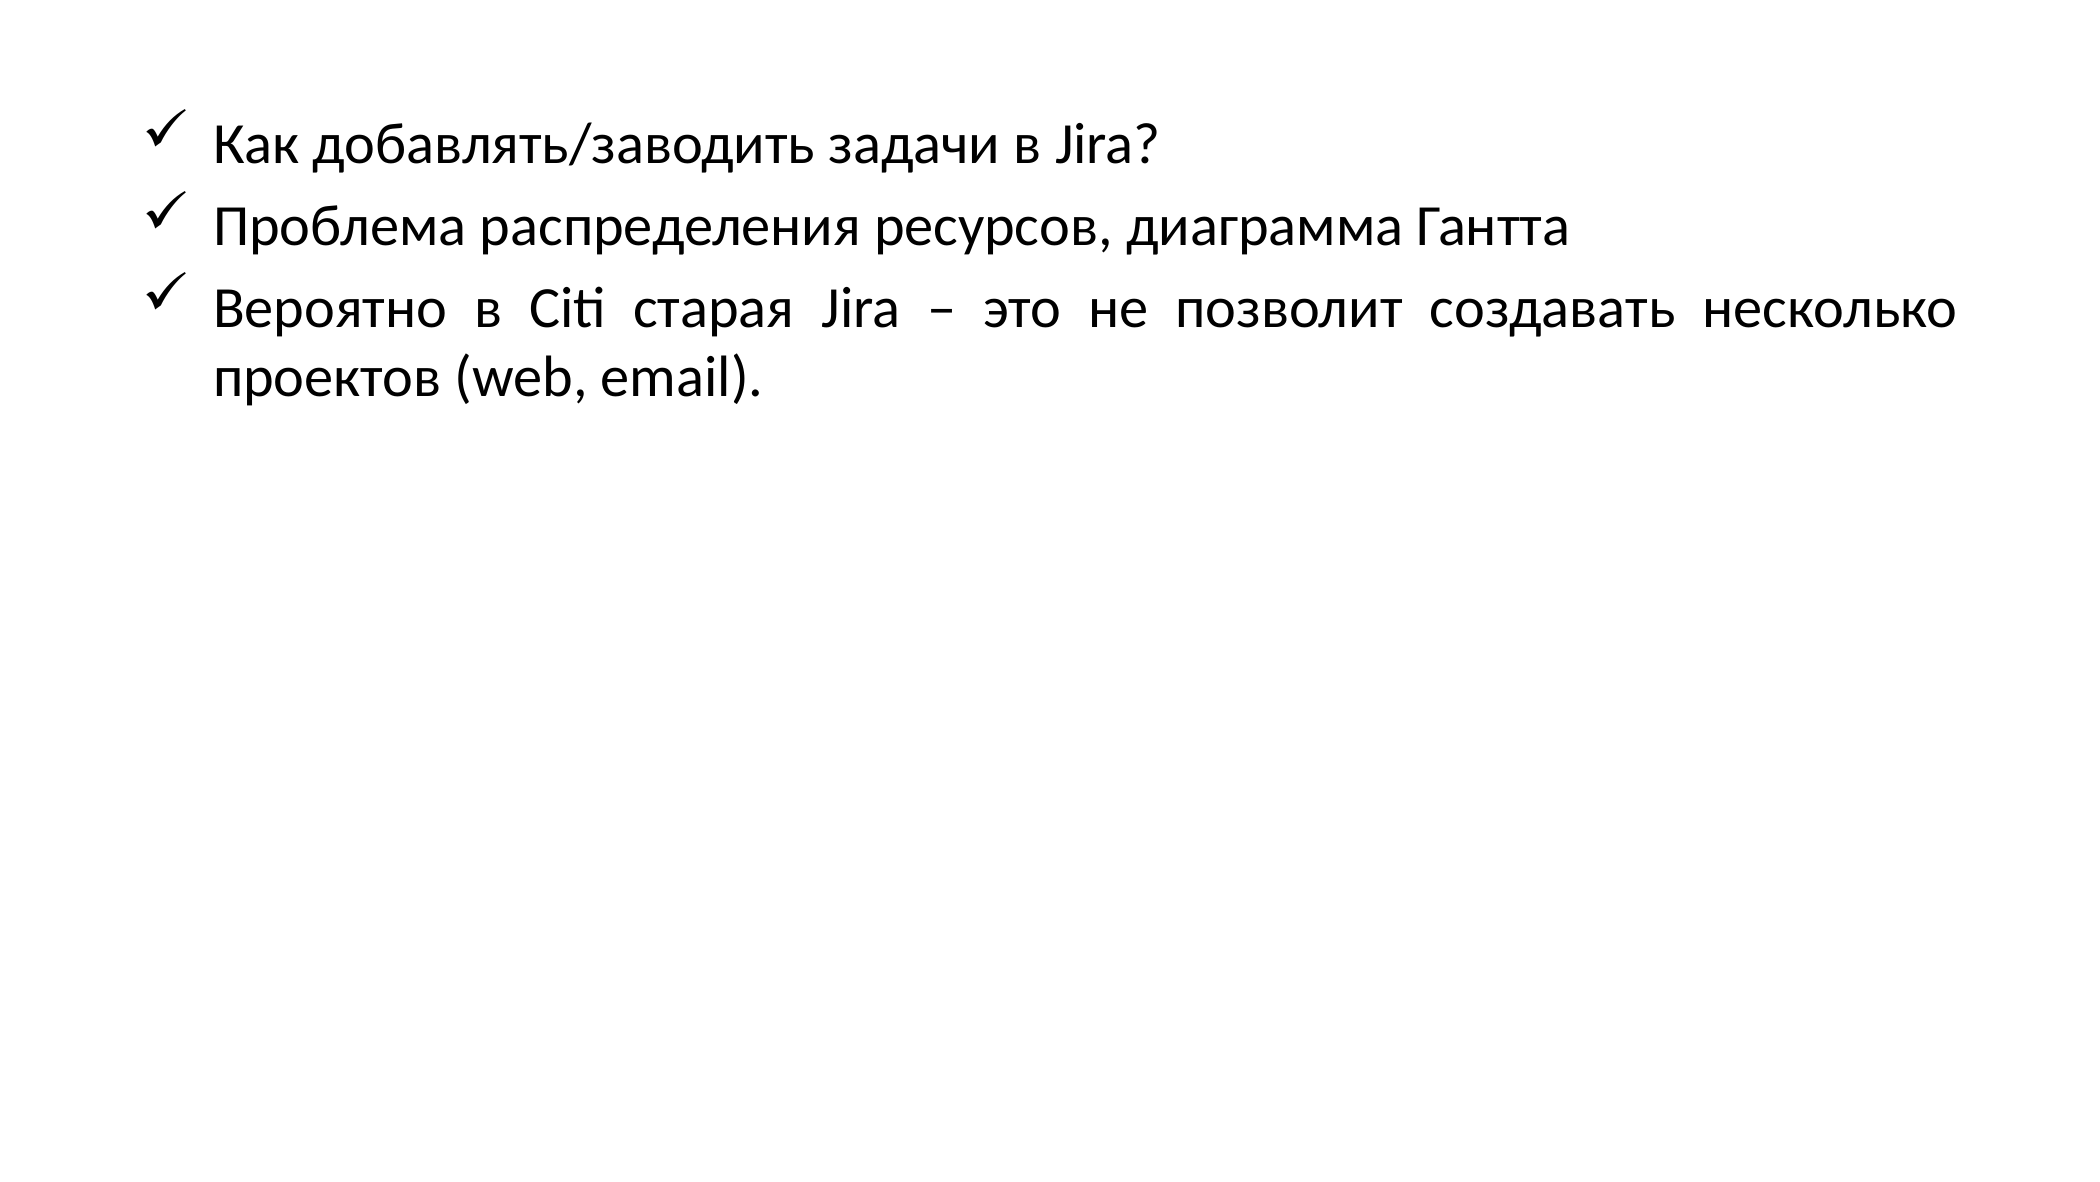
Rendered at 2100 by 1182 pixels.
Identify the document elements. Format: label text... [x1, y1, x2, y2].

list Как добавлять/заводить задачи в Jira? Проблема распределения ресурсов, диаграмма Гантта Вероятно в Citi старая Jira – это не позволит создавать несколько проектов (web, email). [123, 96, 1977, 1085]
